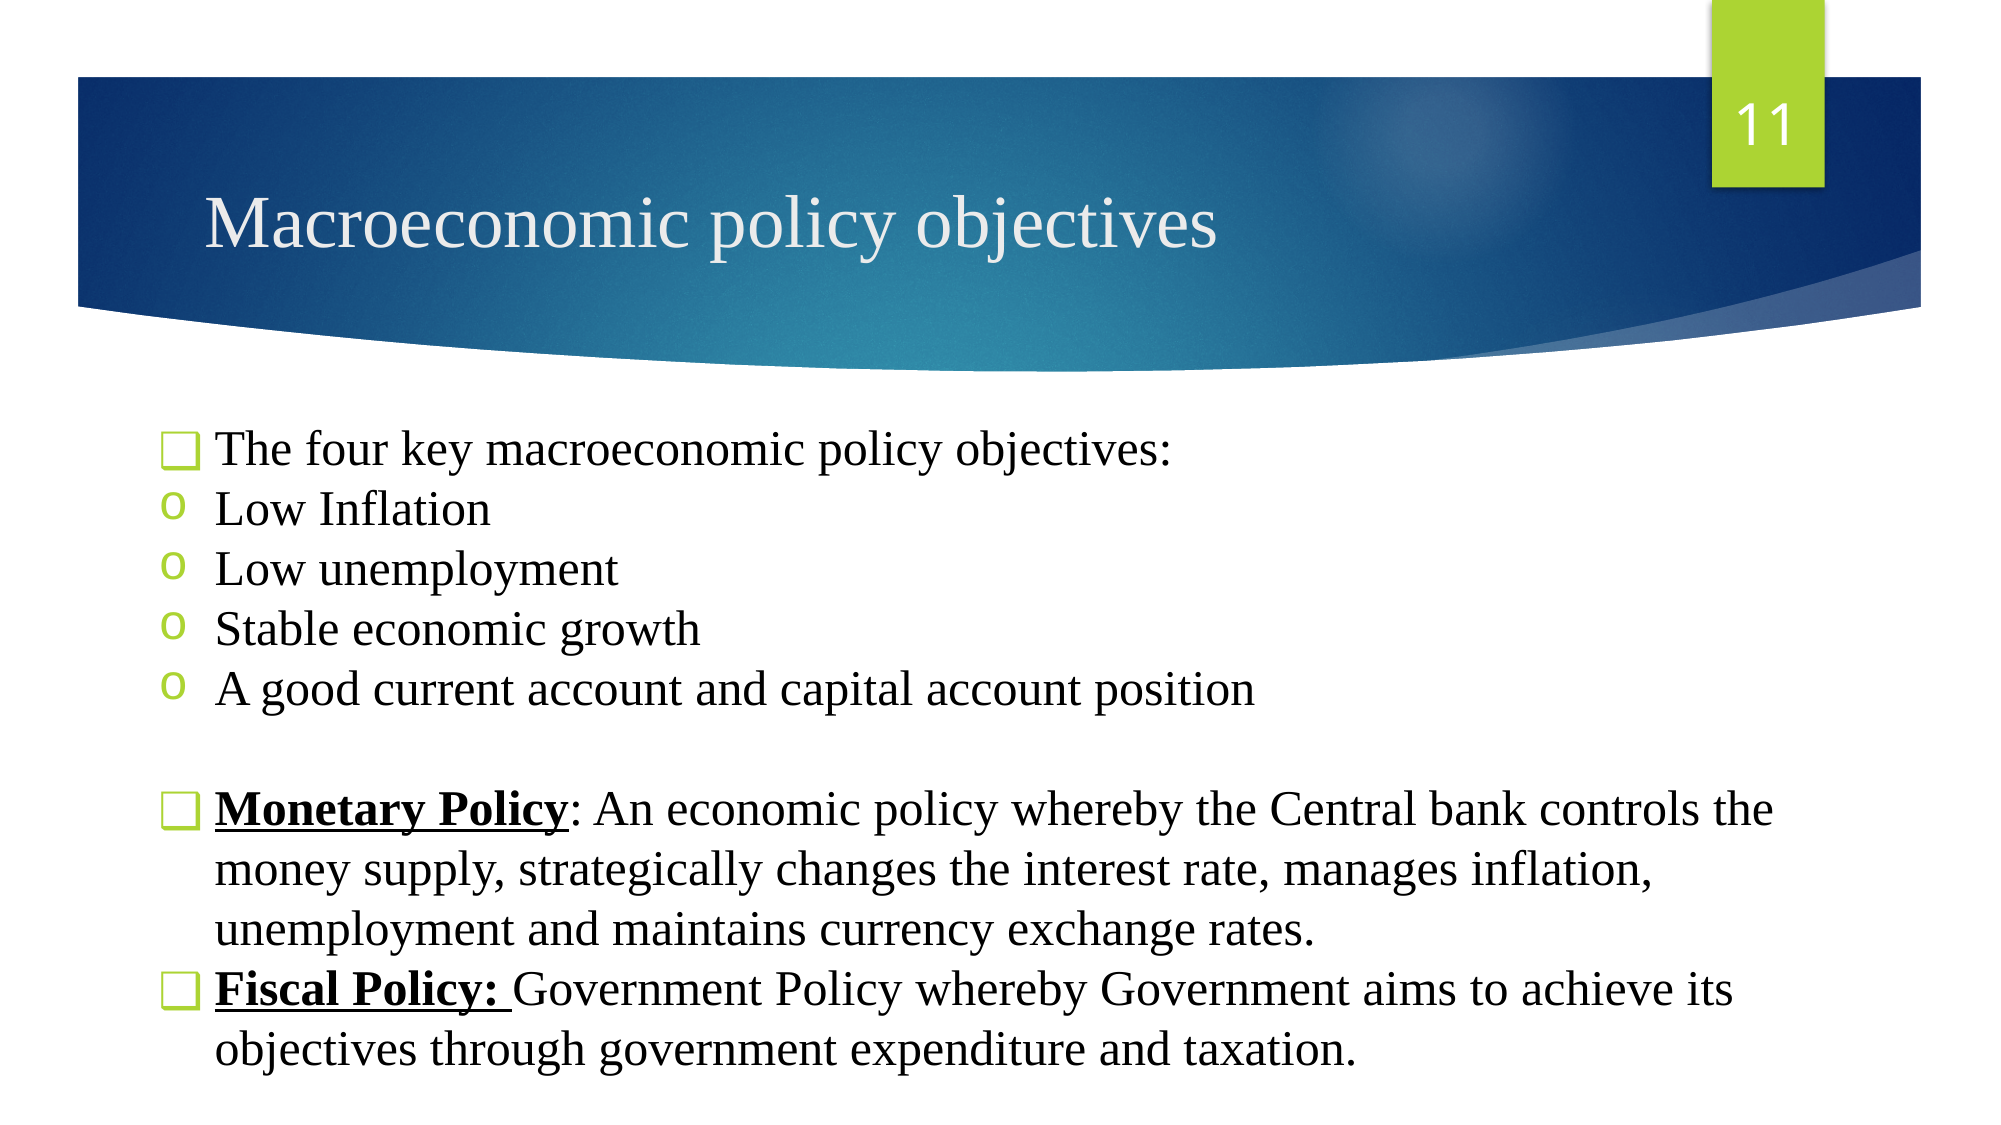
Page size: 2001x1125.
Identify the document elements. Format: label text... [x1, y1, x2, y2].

title Macroeconomic policy objectives [189, 159, 1627, 276]
list The four key macroeconomic policy objectives: Low Inflation Low unemployment Stable economic growth A good current account and capital account position Monetary Policy: An economic policy whereby the Central bank controls the money supply, strategically changes the interest rate, manages inflation, unemployment and maintains currency exchange rates. Fiscal Policy: Government Policy whereby Government aims to achieve its objectives through government expenditure and taxation. [143, 408, 1889, 1125]
slide_number 11 [1698, 48, 1836, 175]
picture [79, 78, 1920, 371]
